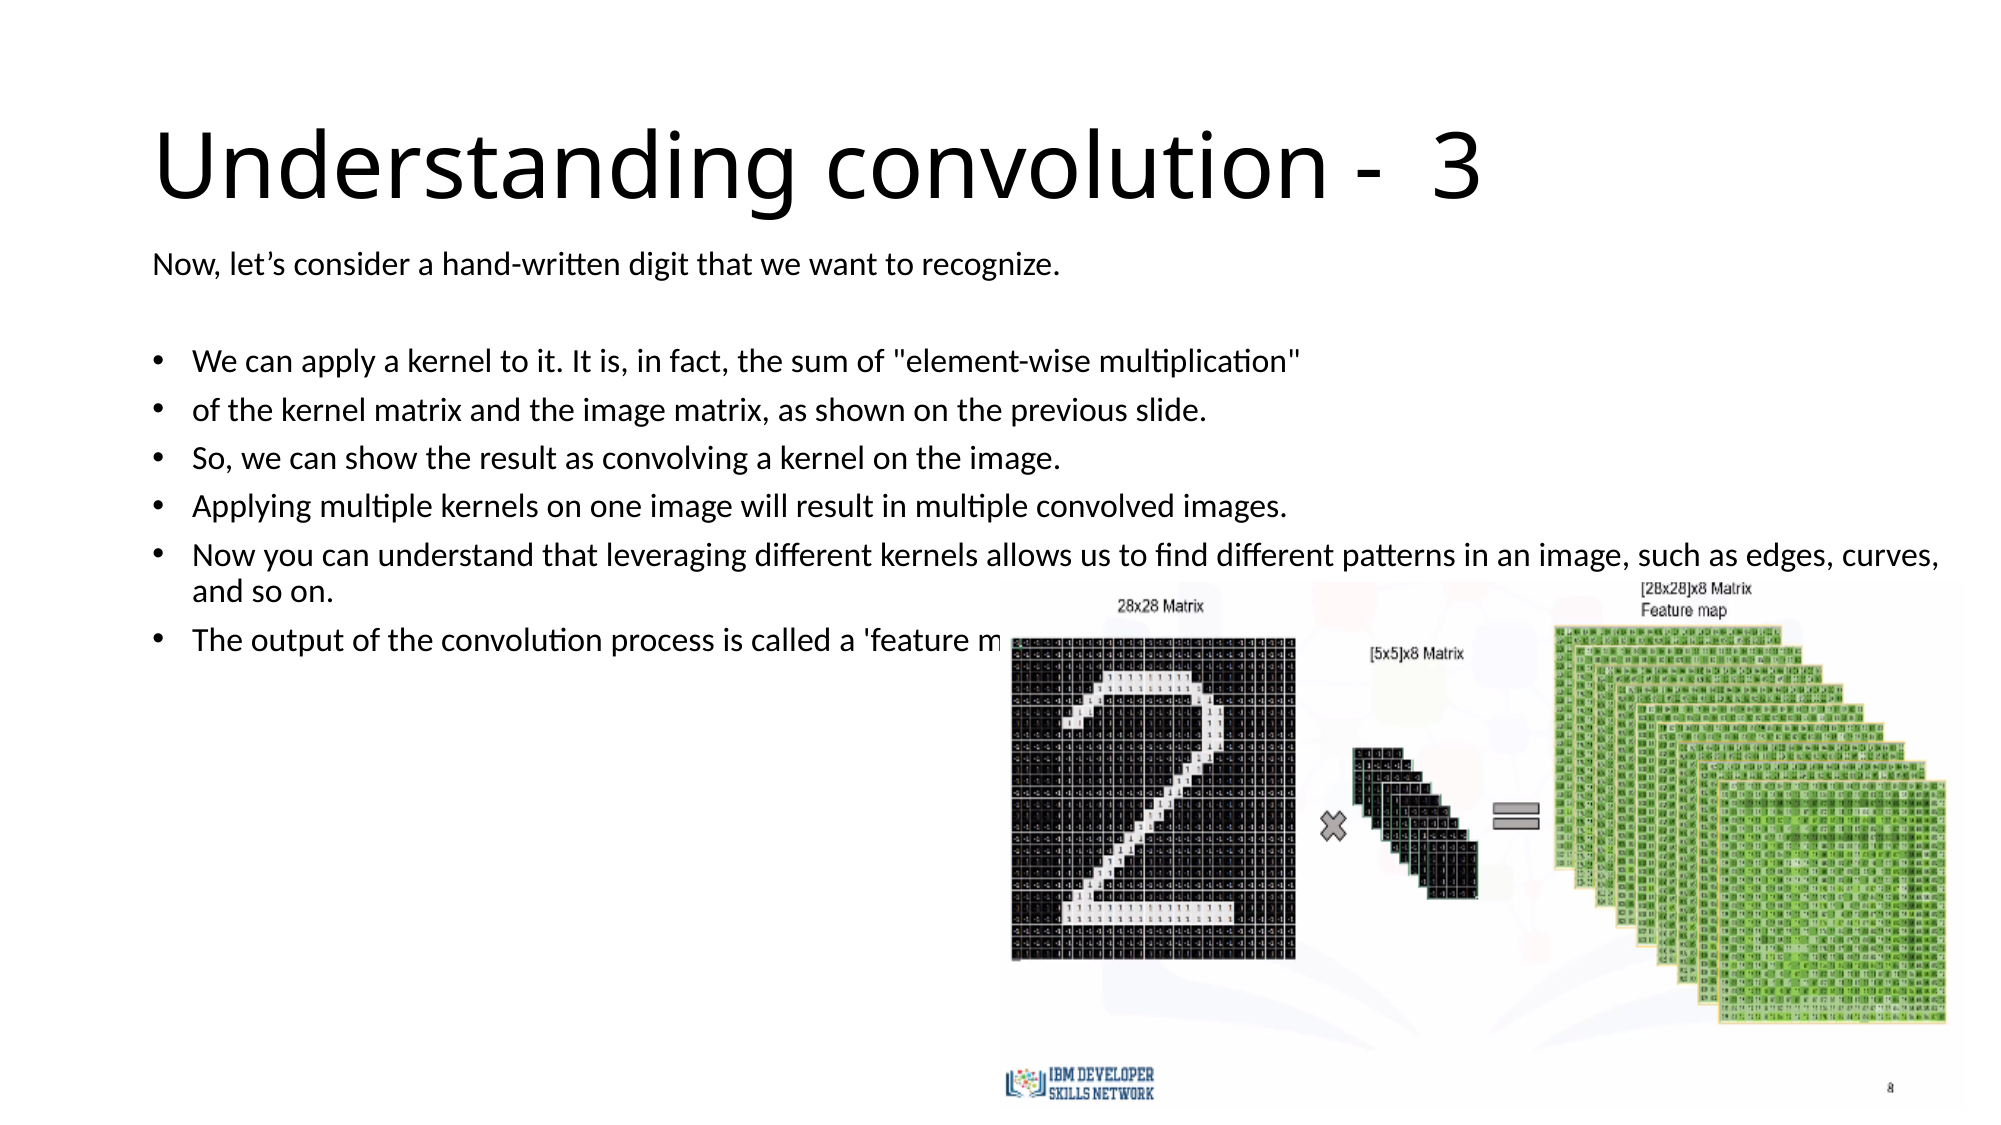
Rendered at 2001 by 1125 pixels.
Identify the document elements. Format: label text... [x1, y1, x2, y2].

list Now, let’s consider a hand-written digit that we want to recognize. We can apply a kernel to it. It is, in fact, the sum of "element-wise multiplication" of the kernel matrix and the image matrix, as shown on the previous slide. So, we can show the result as convolving a kernel on the image. Applying multiple kernels on one image will result in multiple convolved images. Now you can understand that leveraging different kernels allows us to find different patterns in an image, such as edges, curves, and so on. The output of the convolution process is called a 'feature map'. [137, 239, 1966, 674]
picture [999, 582, 1966, 1110]
title Understanding convolution - 3 [137, 59, 1863, 239]
